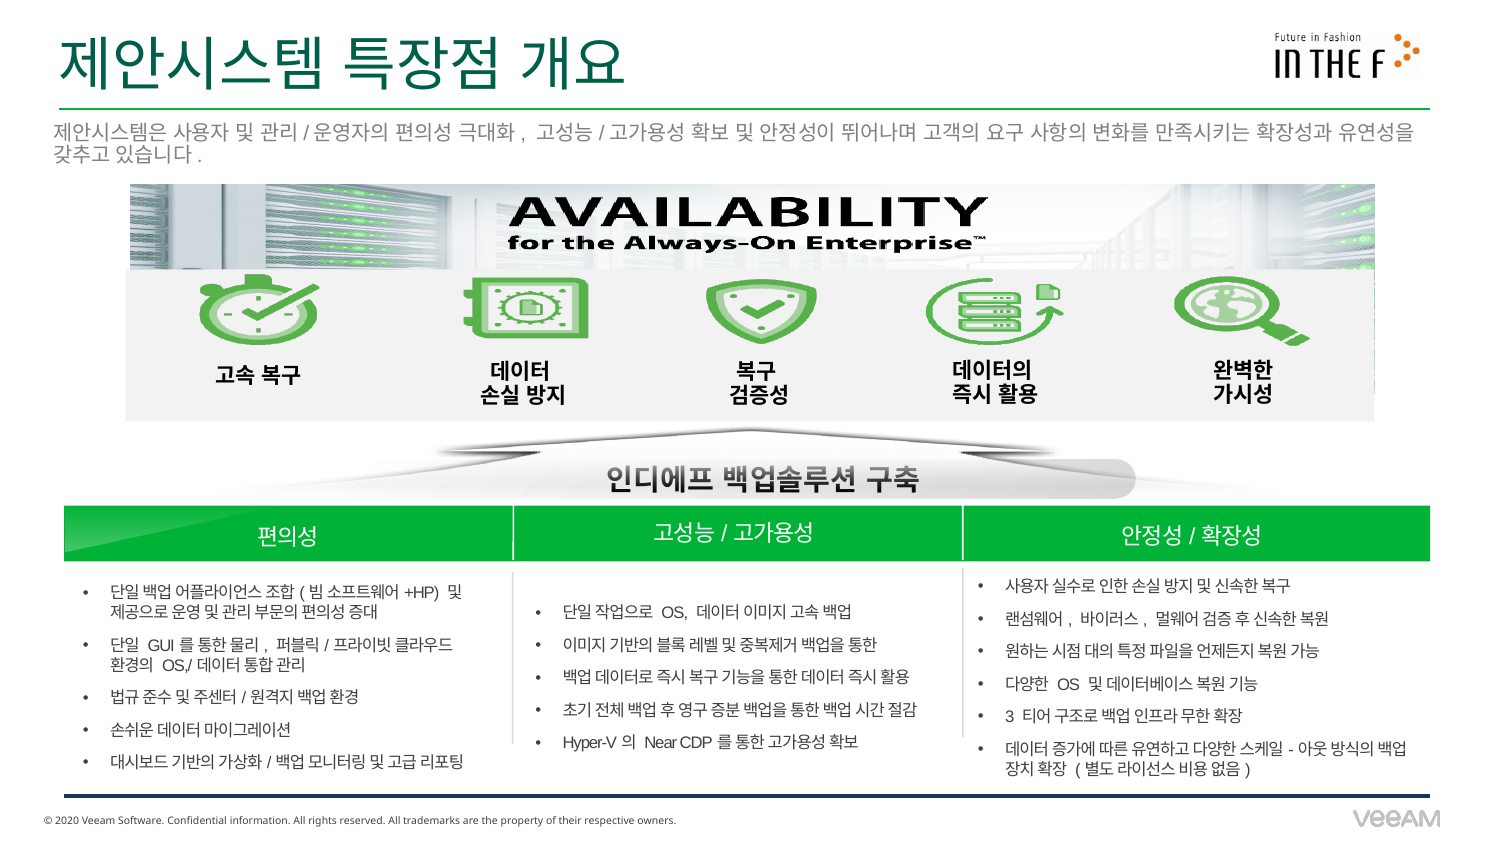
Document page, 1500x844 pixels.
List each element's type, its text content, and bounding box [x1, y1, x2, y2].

title 제안시스템 특장점 개요 [59, 26, 1442, 98]
picture [215, 424, 1279, 506]
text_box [63, 501, 1431, 797]
picture [1272, 30, 1423, 82]
text_box 제안시스템은 사용자 및 관리/운영자의 편의성 극대화, 고성능/고가용성 확보 및 안정성이 뛰어나며 고객의 요구 사항의 변화를 만족시키는 확장성과 유연성을 갖추고 있습니다. [38, 114, 1462, 176]
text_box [125, 183, 1375, 422]
